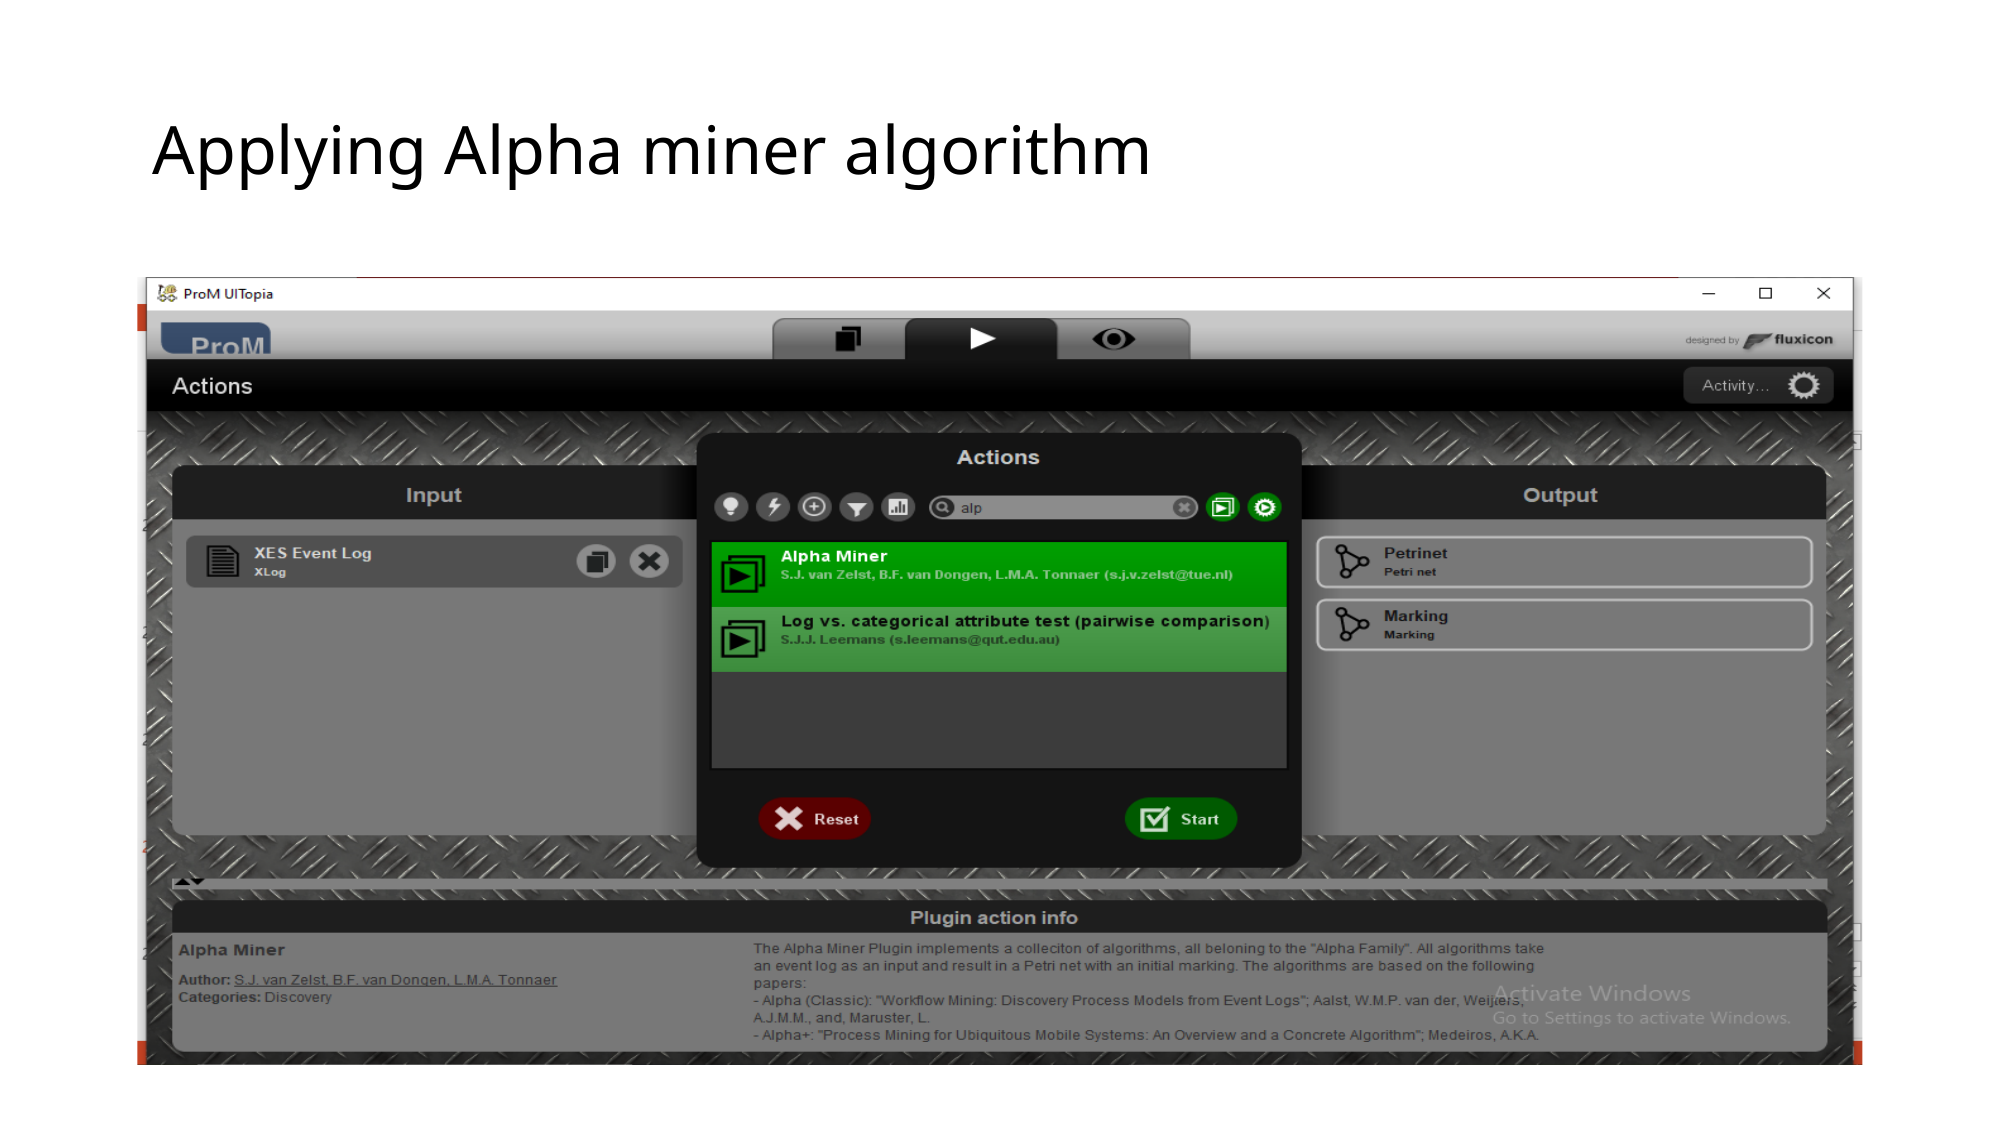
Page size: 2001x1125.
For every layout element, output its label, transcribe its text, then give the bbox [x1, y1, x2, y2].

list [137, 277, 1863, 1065]
title Applying Alpha miner algorithm [137, 80, 1803, 226]
